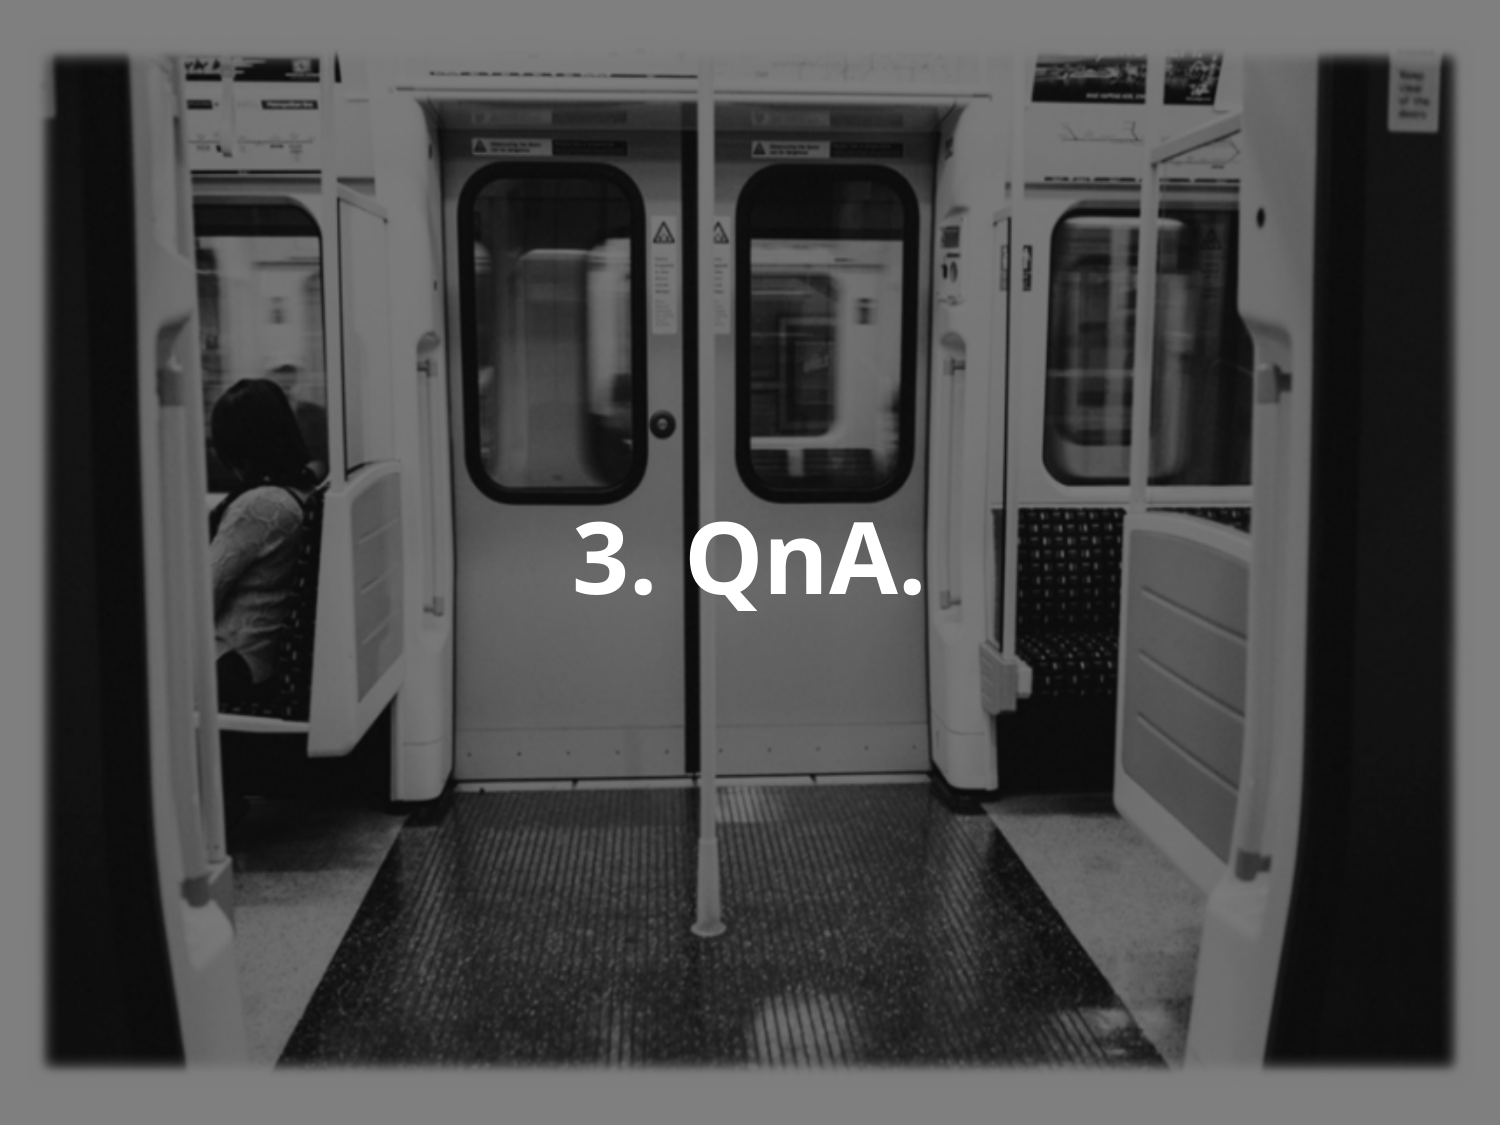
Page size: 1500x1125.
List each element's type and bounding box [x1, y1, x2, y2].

picture [25, 36, 1475, 1088]
text_box [0, 0, 1500, 1125]
